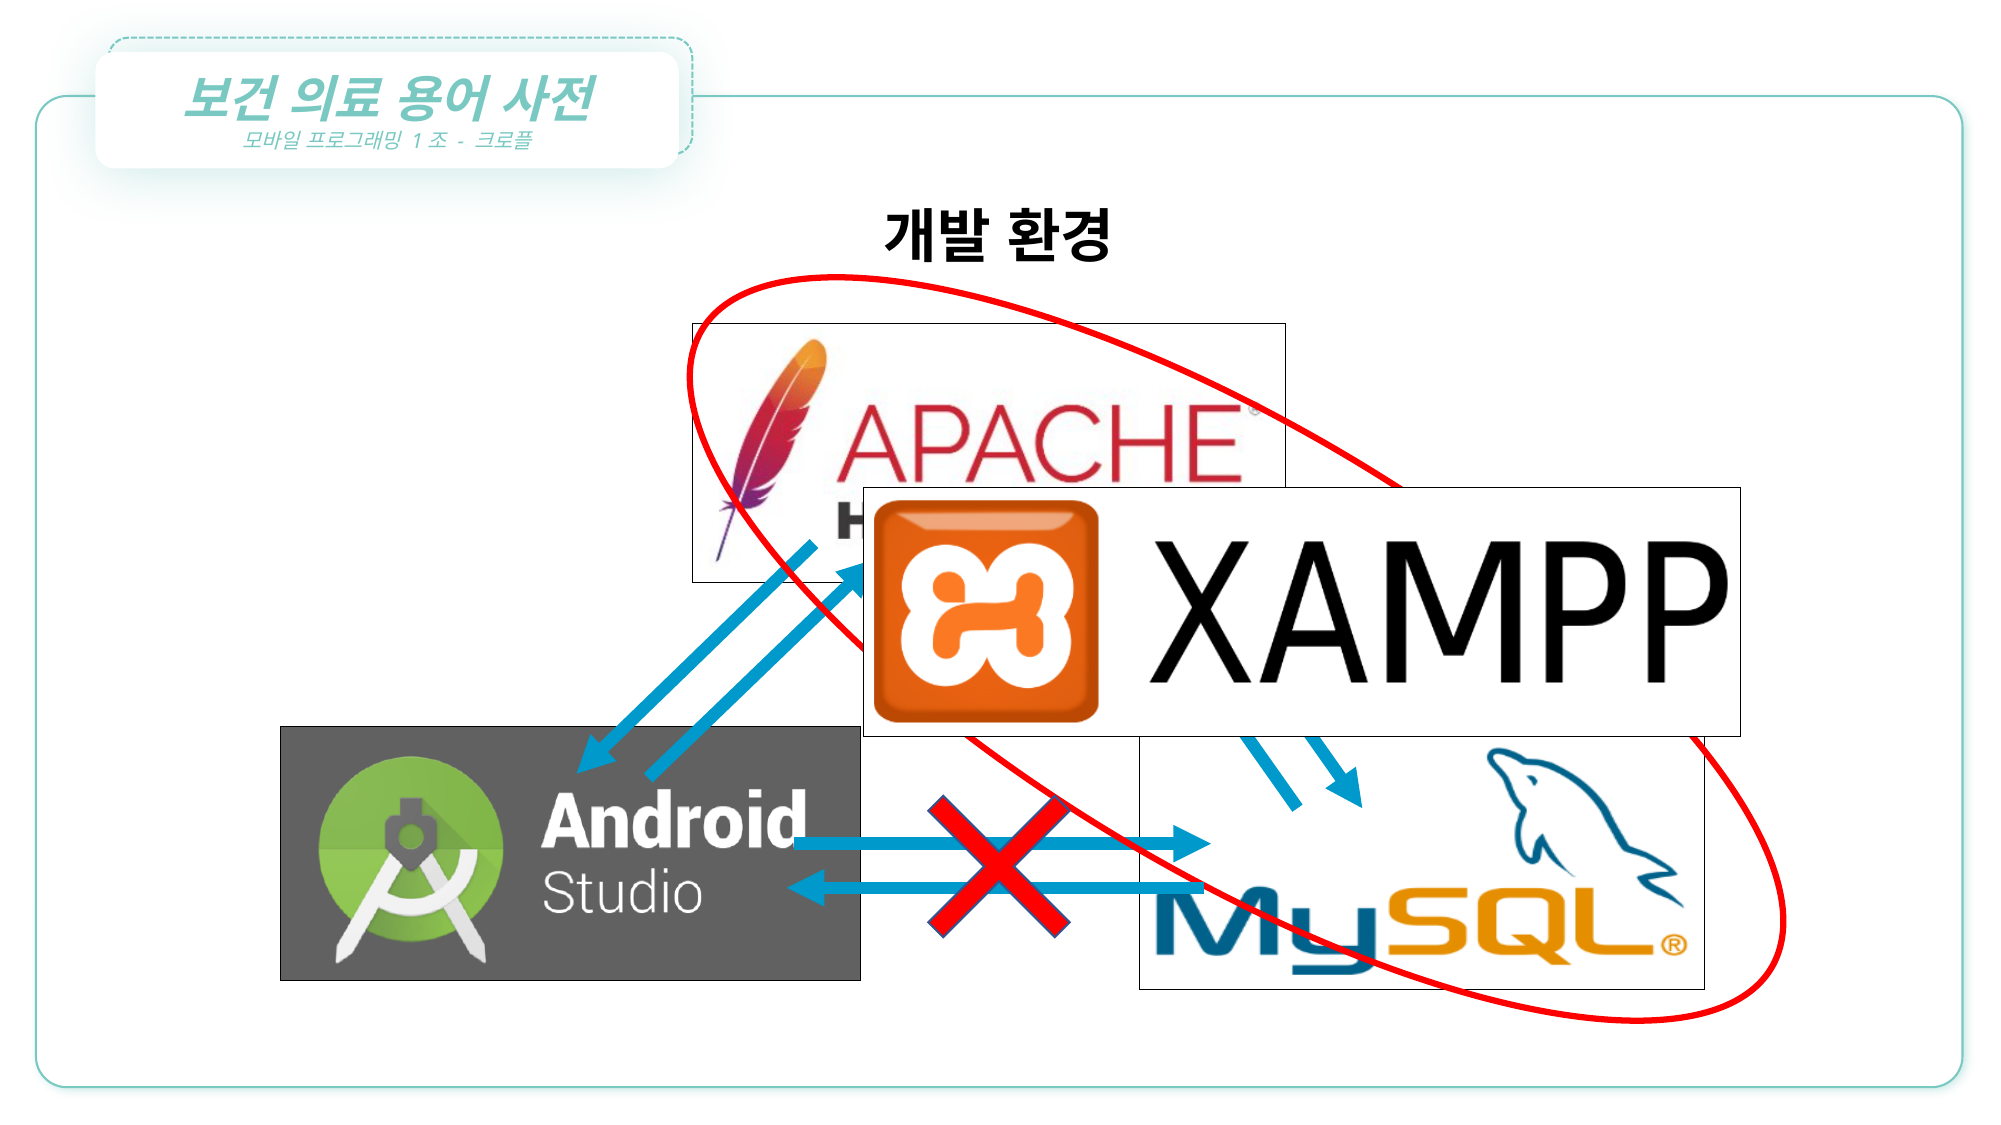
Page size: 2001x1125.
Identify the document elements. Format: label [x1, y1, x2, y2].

text_box [648, 559, 876, 778]
text_box [35, 37, 1963, 1088]
text_box [1298, 737, 1363, 809]
text_box [576, 543, 814, 774]
picture [692, 323, 1741, 990]
text_box [1117, 737, 1298, 809]
picture [280, 726, 861, 981]
